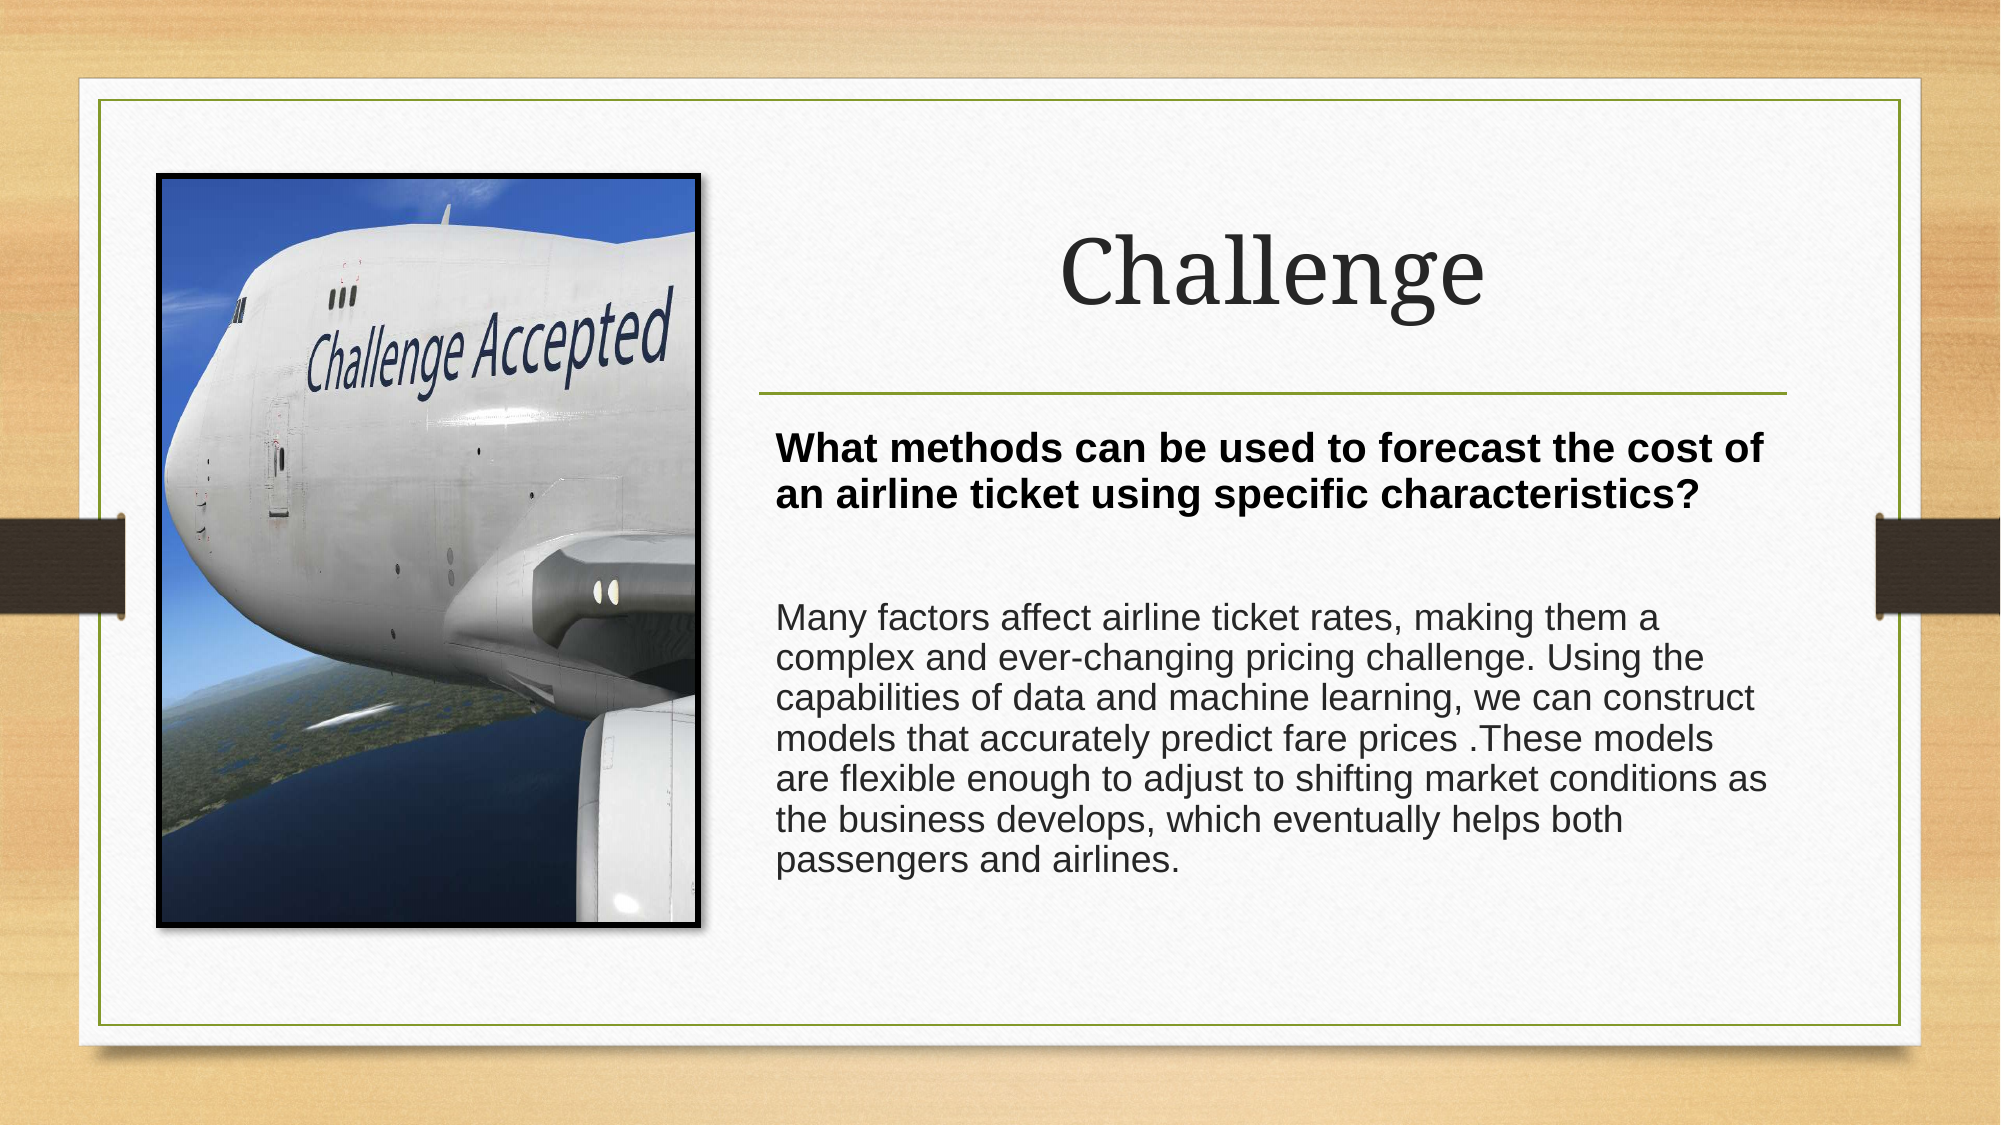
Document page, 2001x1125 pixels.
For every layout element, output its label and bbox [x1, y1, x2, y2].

picture [161, 178, 696, 922]
text_box [0, 0, 2000, 1125]
